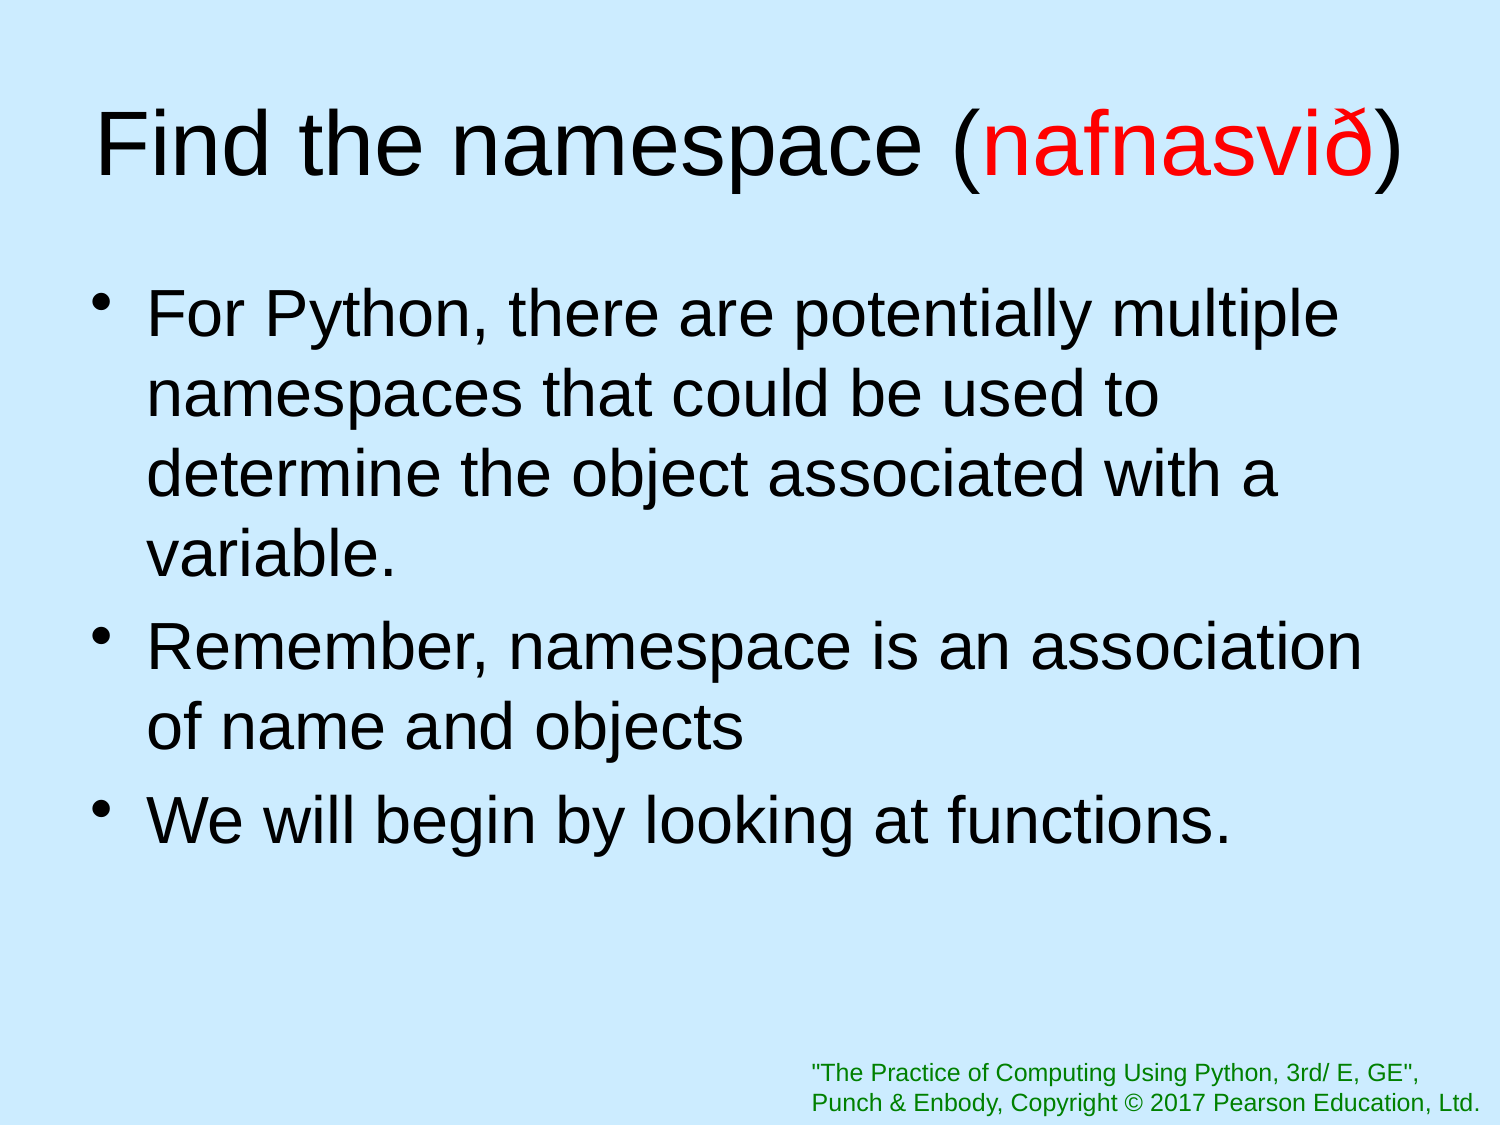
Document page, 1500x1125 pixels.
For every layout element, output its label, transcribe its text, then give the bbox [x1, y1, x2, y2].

list For Python, there are potentially multiple namespaces that could be used to determine the object associated with a variable. Remember, namespace is an association of name and objects We will begin by looking at functions. [75, 262, 1425, 1005]
title Find the namespace (nafnasvið) [75, 45, 1425, 233]
